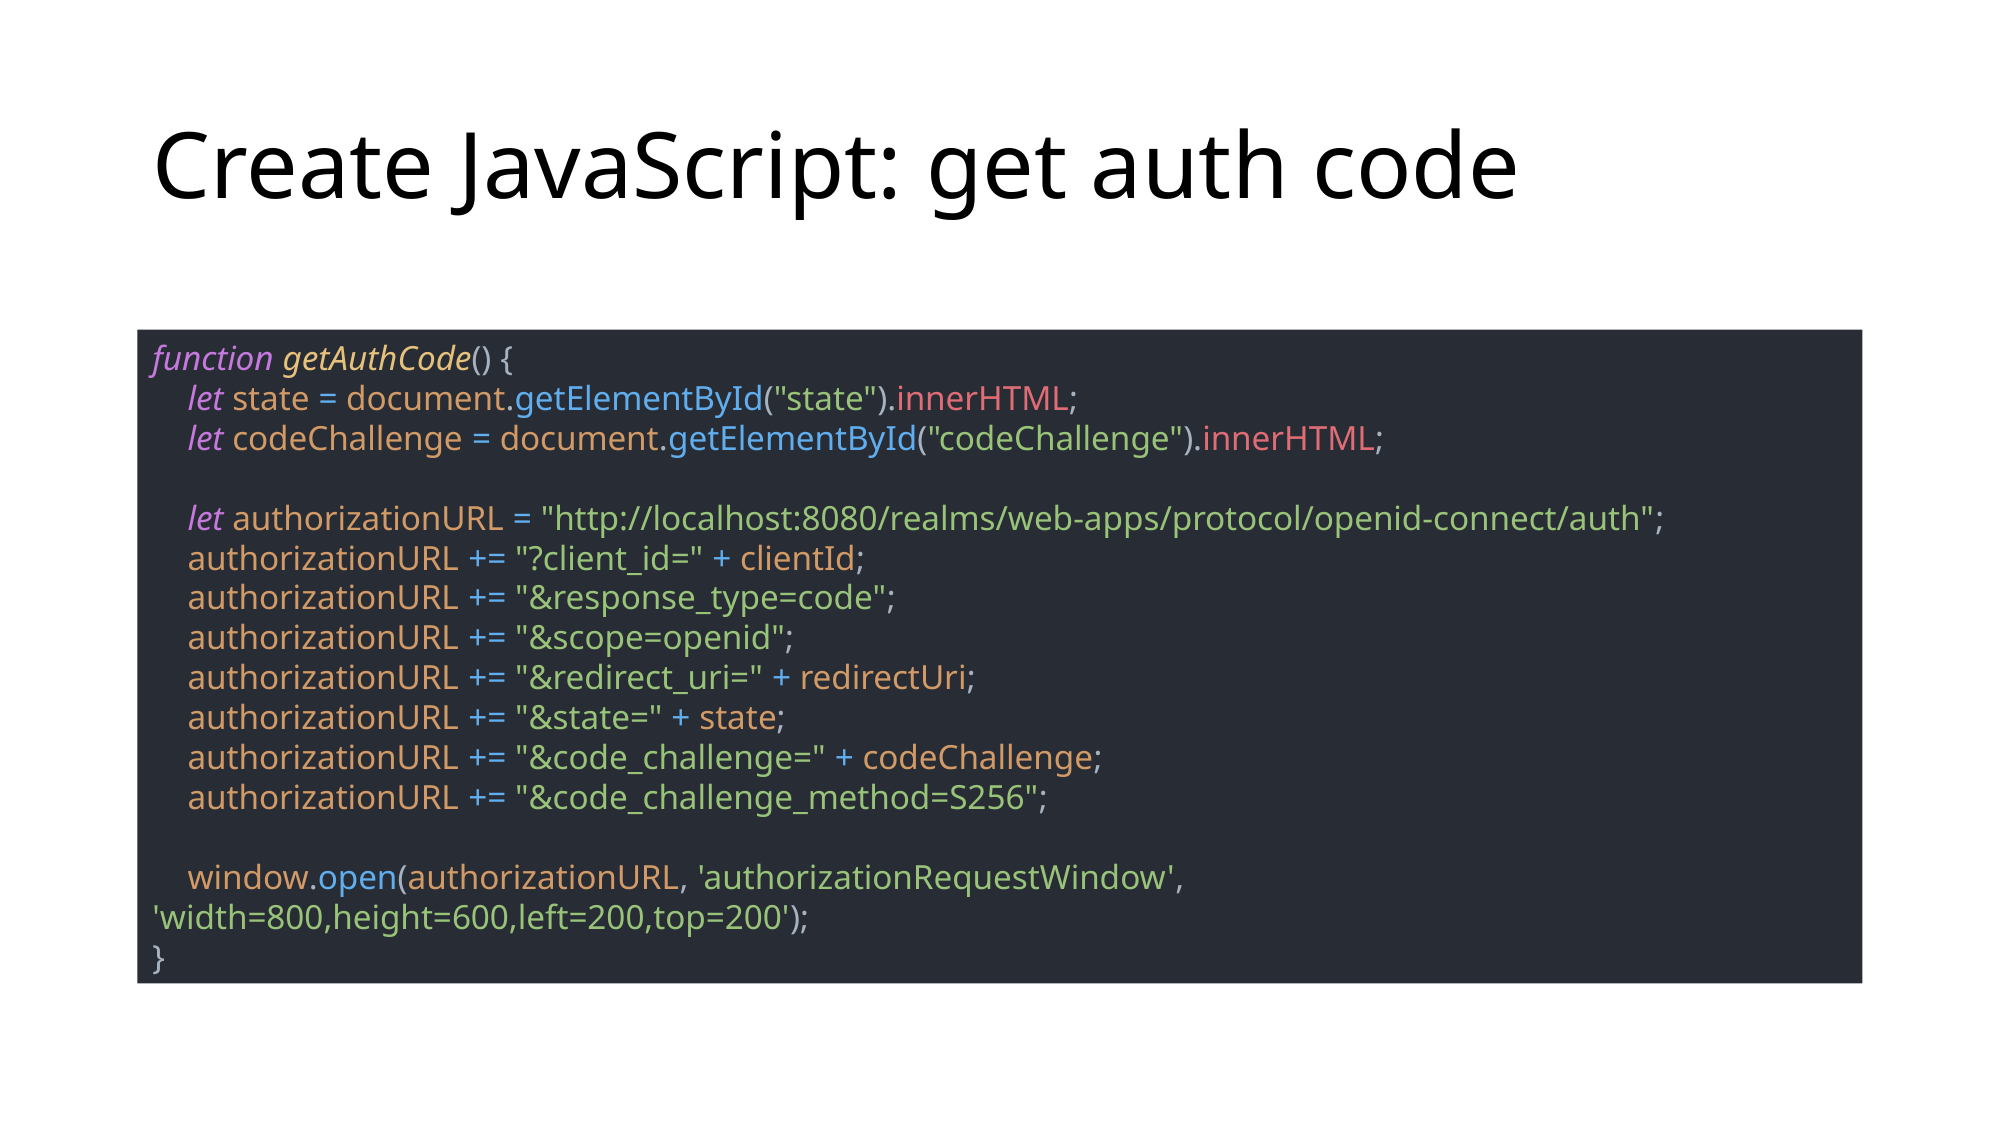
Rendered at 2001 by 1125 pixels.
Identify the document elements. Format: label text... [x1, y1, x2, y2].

title Create JavaScript: get auth code [137, 59, 1863, 278]
list function getAuthCode() { let state = document.getElementById("state").innerHTML; let codeChallenge = document.getElementById("codeChallenge").innerHTML; let authorizationURL = "http://localhost:8080/realms/web-apps/protocol/openid-connect/auth"; authorizationURL += "?client_id=" + clientId; authorizationURL += "&response_type=code"; authorizationURL += "&scope=openid"; authorizationURL += "&redirect_uri=" + redirectUri; authorizationURL += "&state=" + state; authorizationURL += "&code_challenge=" + codeChallenge; authorizationURL += "&code_challenge_method=S256"; window.open(authorizationURL, 'authorizationRequestWindow', 'width=800,height=600,left=200,top=200'); } [137, 329, 1863, 984]
